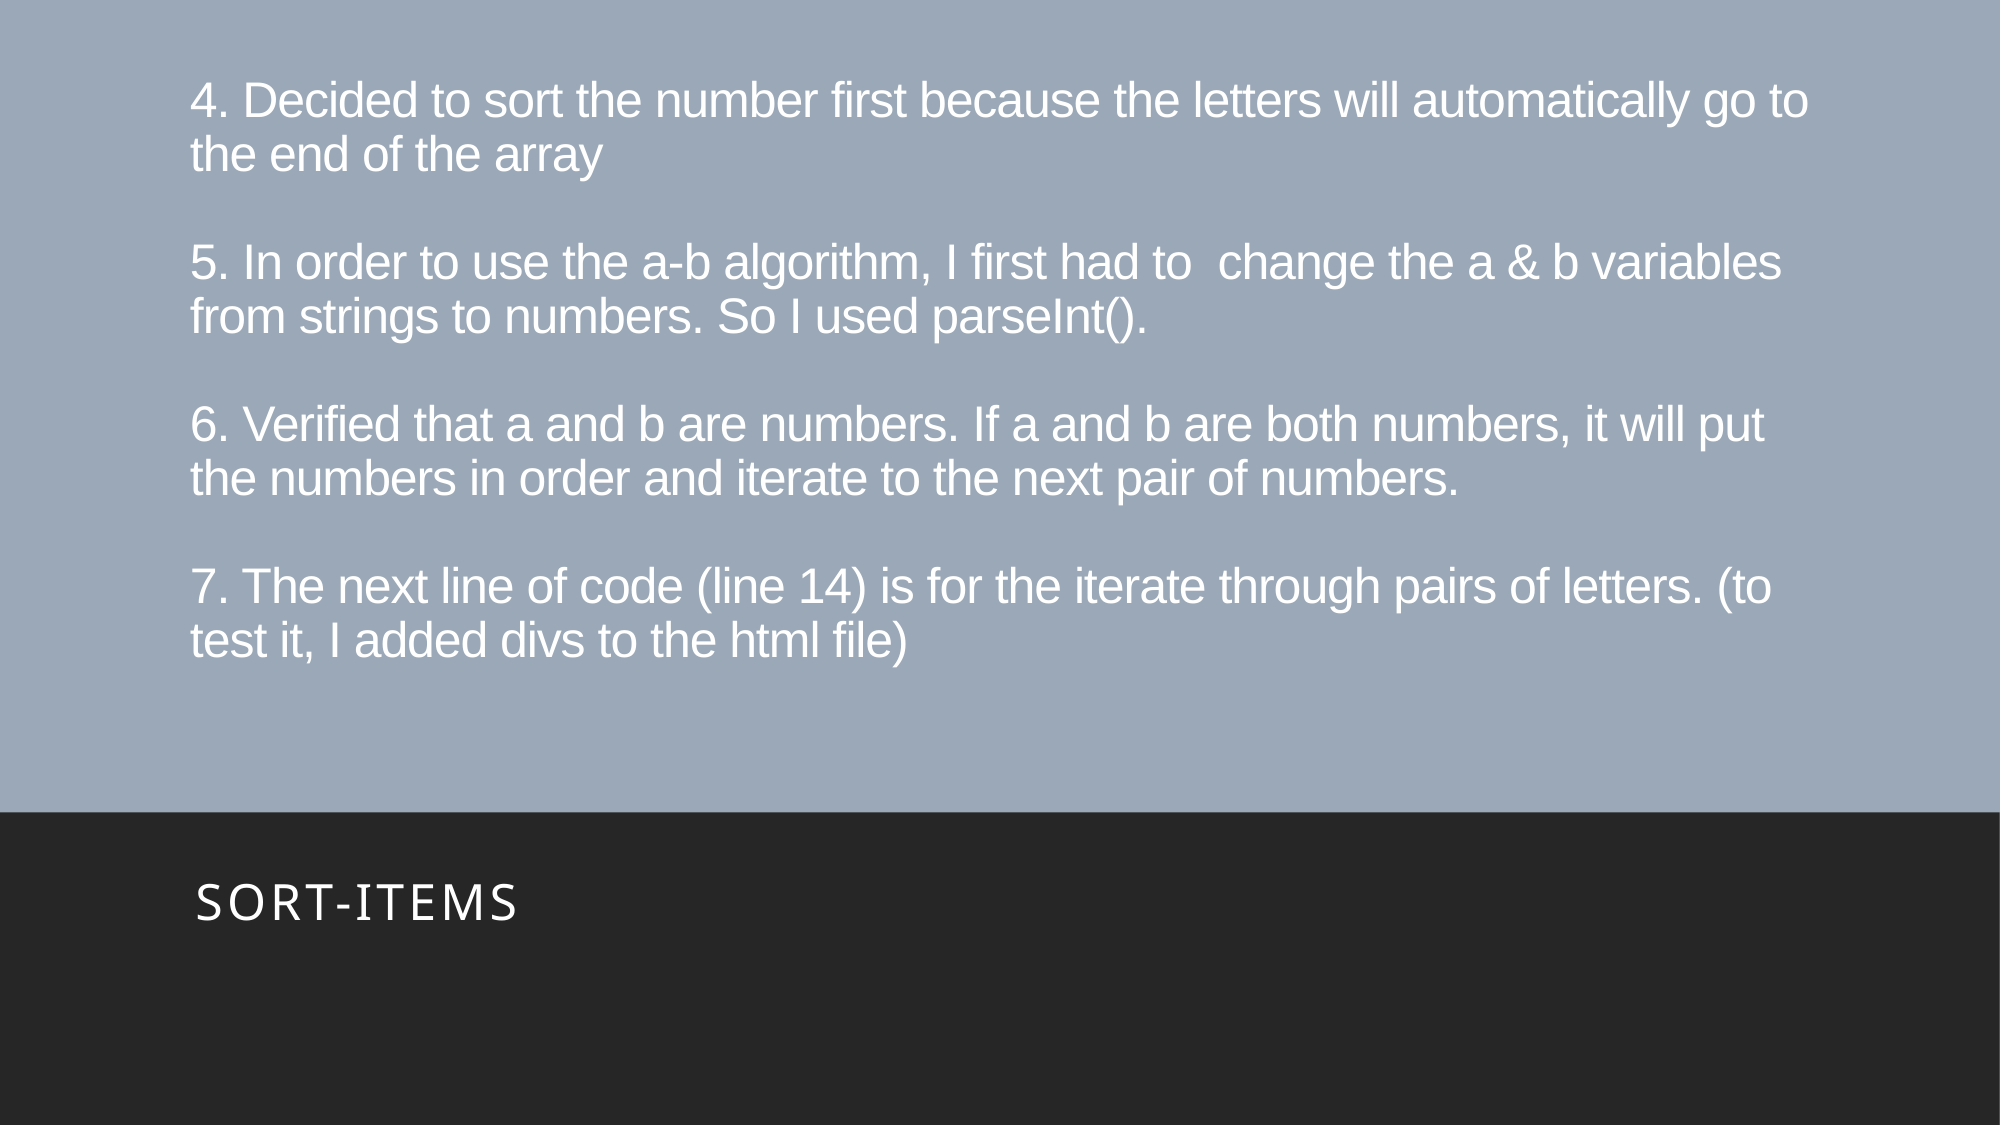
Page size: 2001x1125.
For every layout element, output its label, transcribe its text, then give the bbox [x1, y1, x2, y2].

title 4. Decided to sort the number first because the letters will automatically go to the end of the array 5. In order to use the a-b algorithm, I first had to change the a & b variables from strings to numbers. So I used parseInt(). 6. Verified that a and b are numbers. If a and b are both numbers, it will put the numbers in order and iterate to the next pair of numbers. 7. The next line of code (line 14) is for the iterate through pairs of letters. (to test it, I added divs to the html file) [174, 47, 1825, 757]
text_box [0, 0, 2000, 811]
subtitle Sort-items [180, 857, 1831, 1045]
text_box [0, 811, 2000, 1125]
